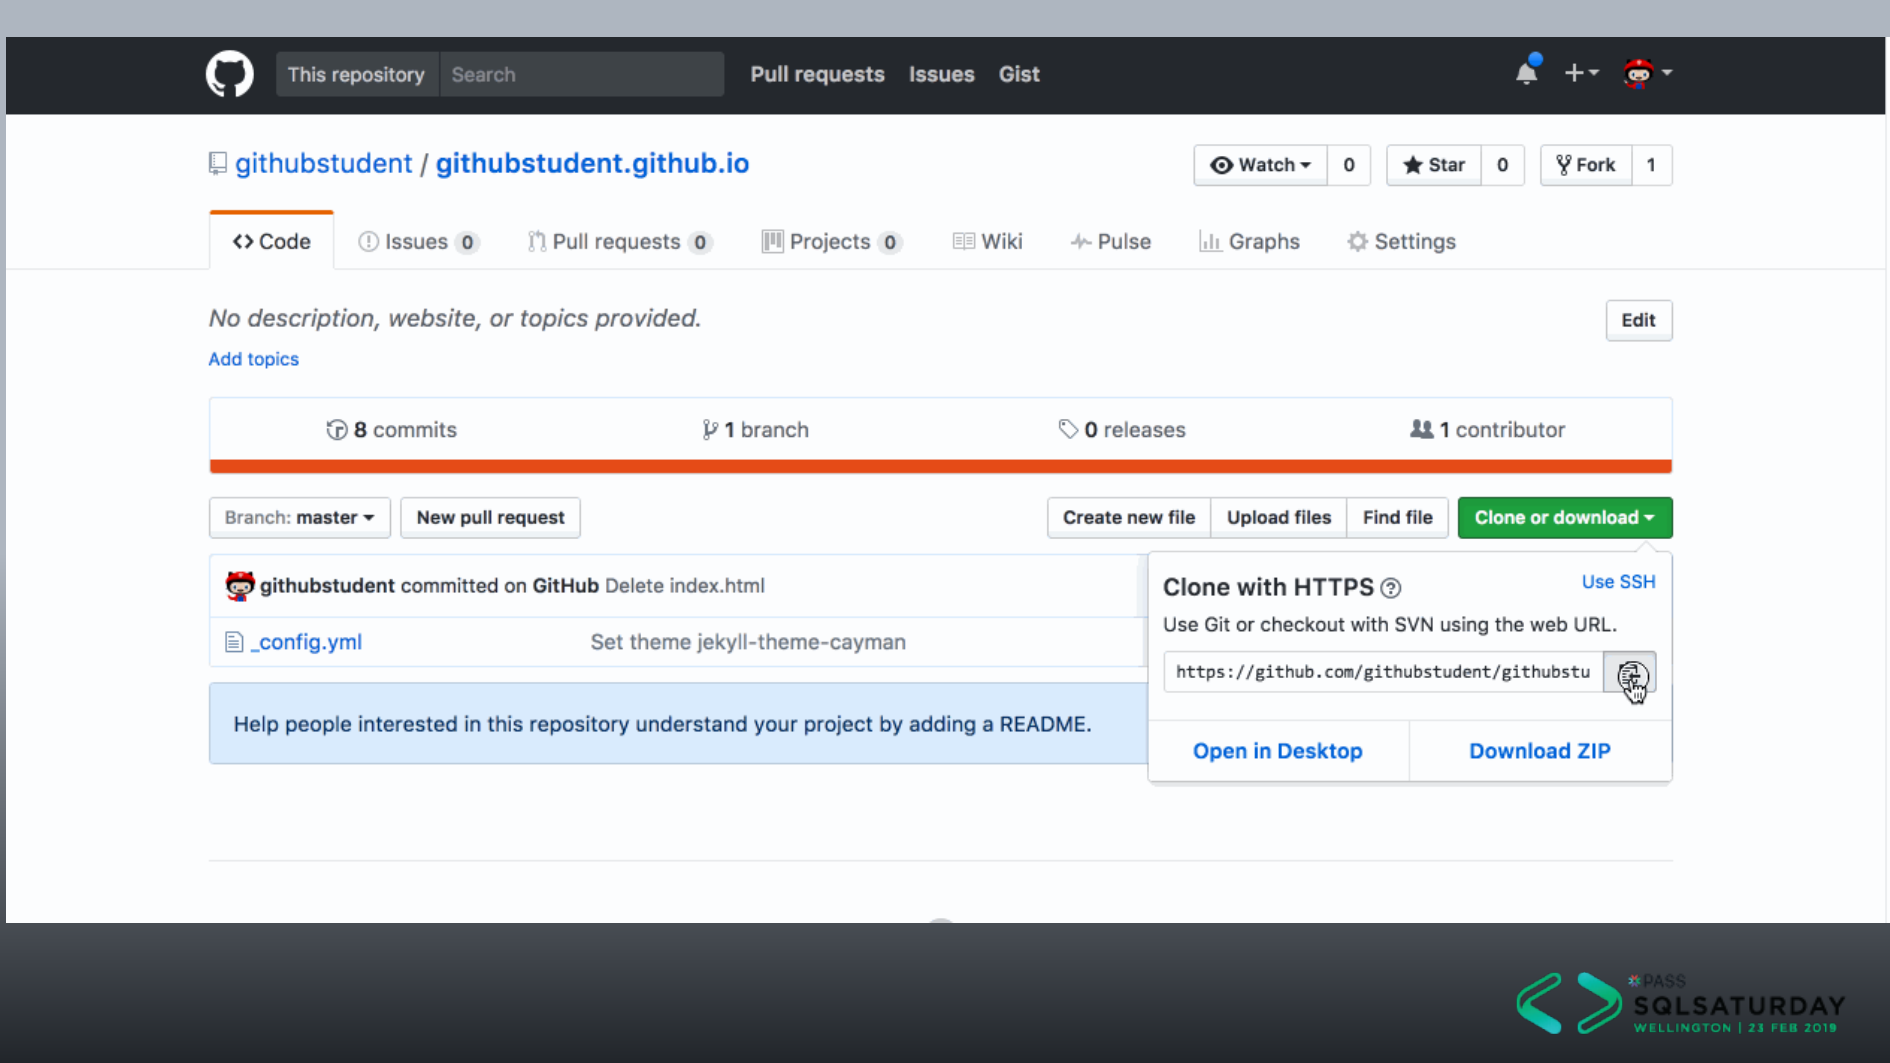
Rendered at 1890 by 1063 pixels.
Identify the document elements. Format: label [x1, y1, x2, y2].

picture [5, 36, 1890, 924]
picture [1515, 971, 1890, 1036]
